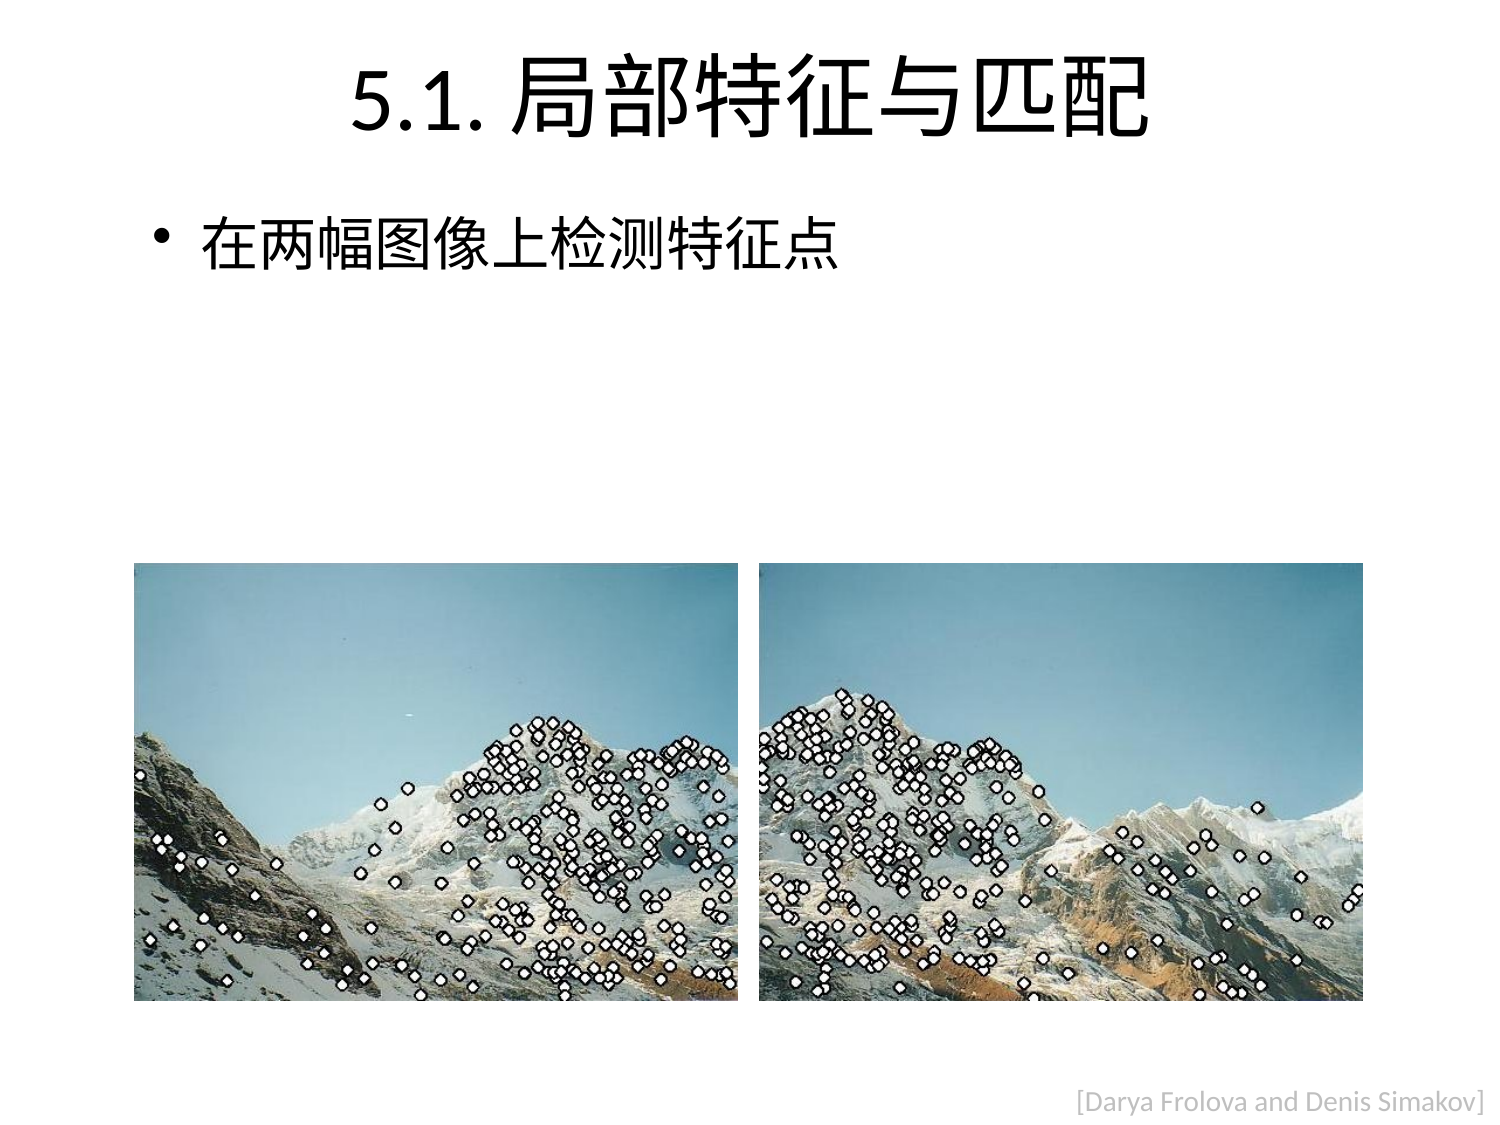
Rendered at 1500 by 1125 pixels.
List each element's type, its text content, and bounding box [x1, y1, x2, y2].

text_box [134, 563, 1363, 1001]
text_box 在两幅图像上检测特征点 [137, 200, 1300, 285]
text_box [Darya Frolova and Denis Simakov] [70, 1074, 1500, 1125]
title 5.1.局部特征与匹配 [112, 0, 1388, 188]
